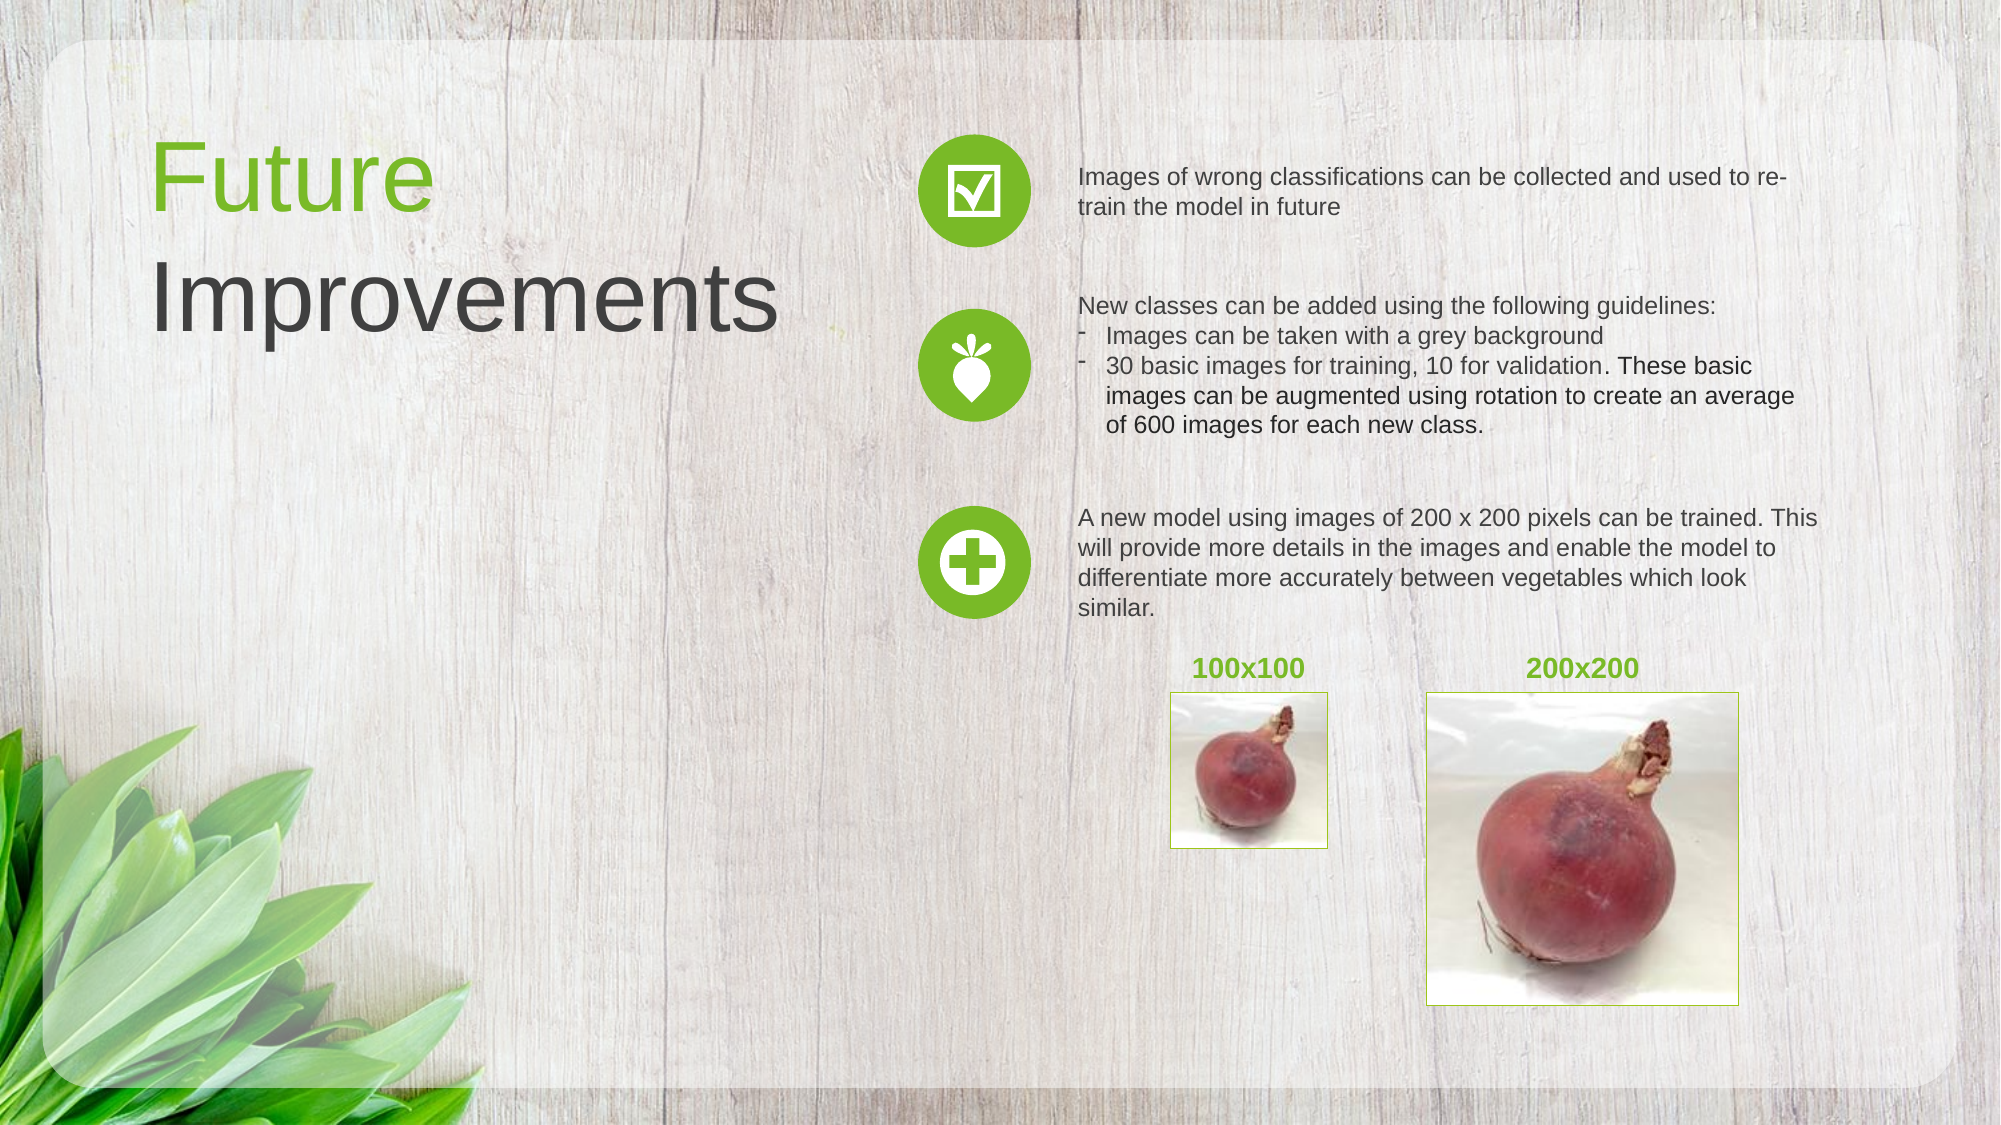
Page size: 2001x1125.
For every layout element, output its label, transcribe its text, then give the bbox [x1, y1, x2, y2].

text_box New classes can be added using the following guidelines: Images can be taken with a grey background 30 basic images for training, 10 for validation. These basic images can be augmented using rotation to create an average of 600 images for each new class. [1063, 281, 1836, 447]
text_box 100x100 [1177, 642, 1321, 692]
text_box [918, 308, 1031, 422]
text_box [918, 505, 1031, 619]
text_box Images of wrong classifications can be collected and used to re-train the model in future [1063, 152, 1836, 228]
picture [0, 0, 2001, 1125]
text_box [918, 134, 1031, 248]
text_box 200x200 [1511, 642, 1655, 692]
text_box Future Improvements [133, 103, 820, 364]
text_box A new model using images of 200 x 200 pixels can be trained. This will provide more details in the images and enable the model to differentiate more accurately between vegetables which look similar. [1063, 494, 1836, 629]
